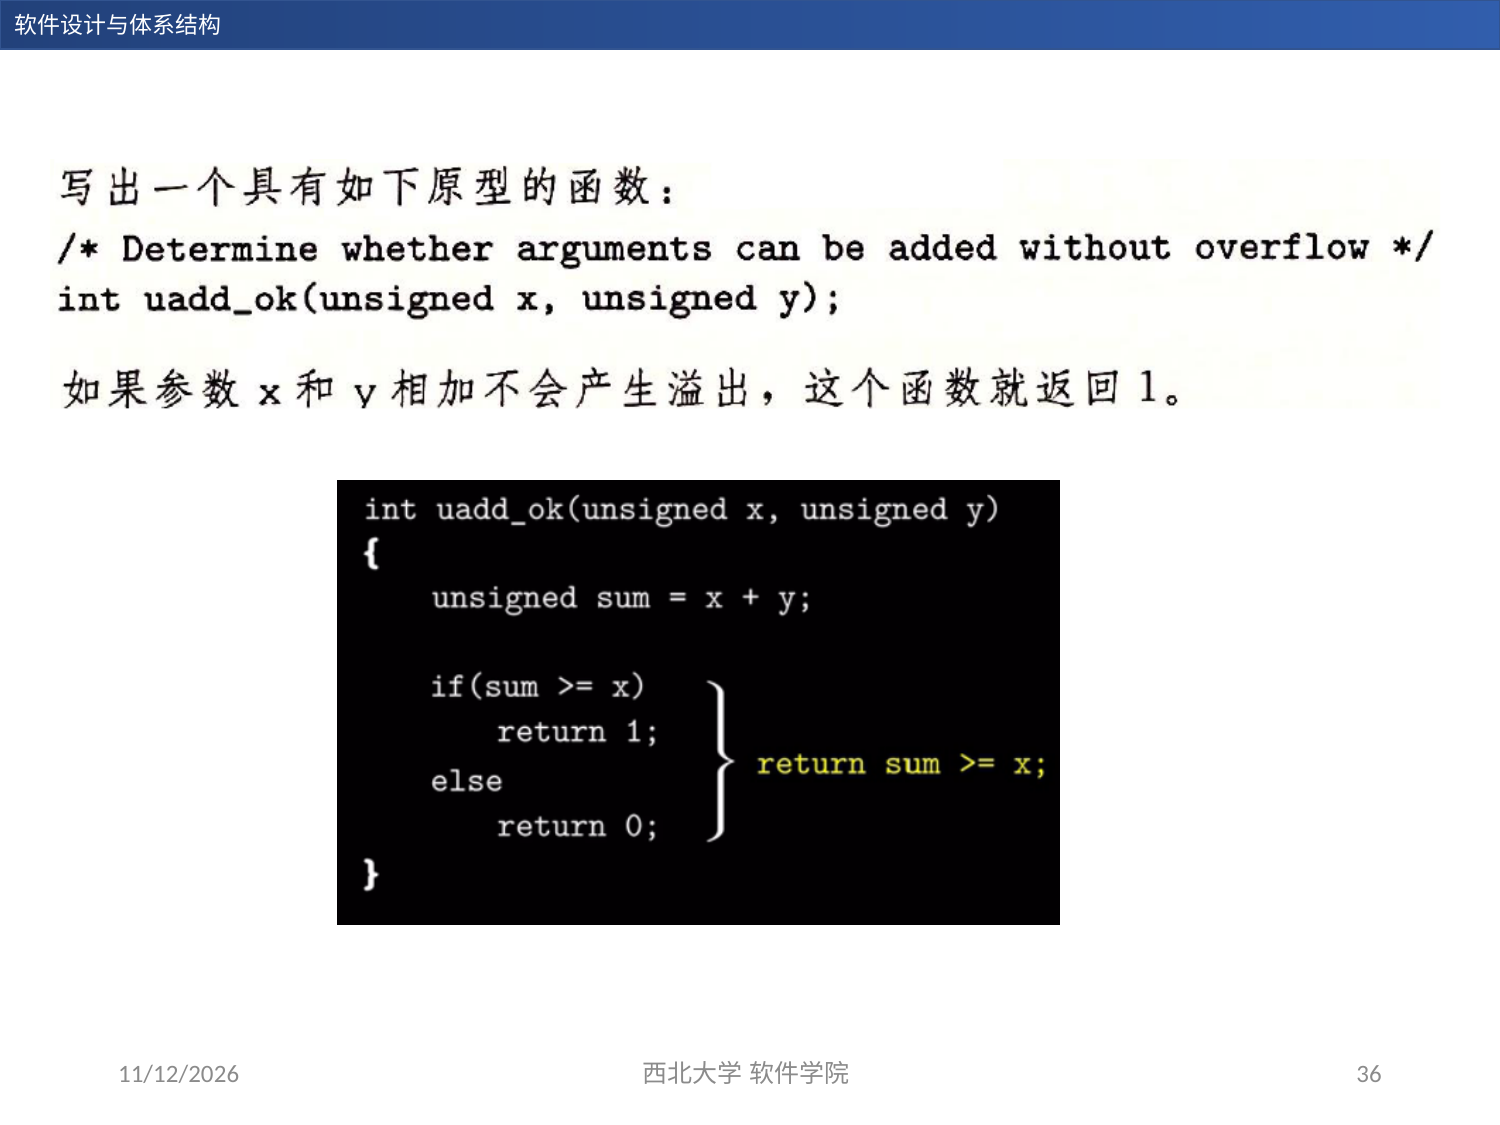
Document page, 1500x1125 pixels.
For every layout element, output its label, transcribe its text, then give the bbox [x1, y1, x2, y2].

picture [337, 480, 1060, 925]
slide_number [103, 1042, 441, 1103]
picture [50, 159, 1450, 423]
footer 西北大学 软件学院 [496, 1042, 1004, 1103]
slide_number 36 [1059, 1042, 1397, 1103]
